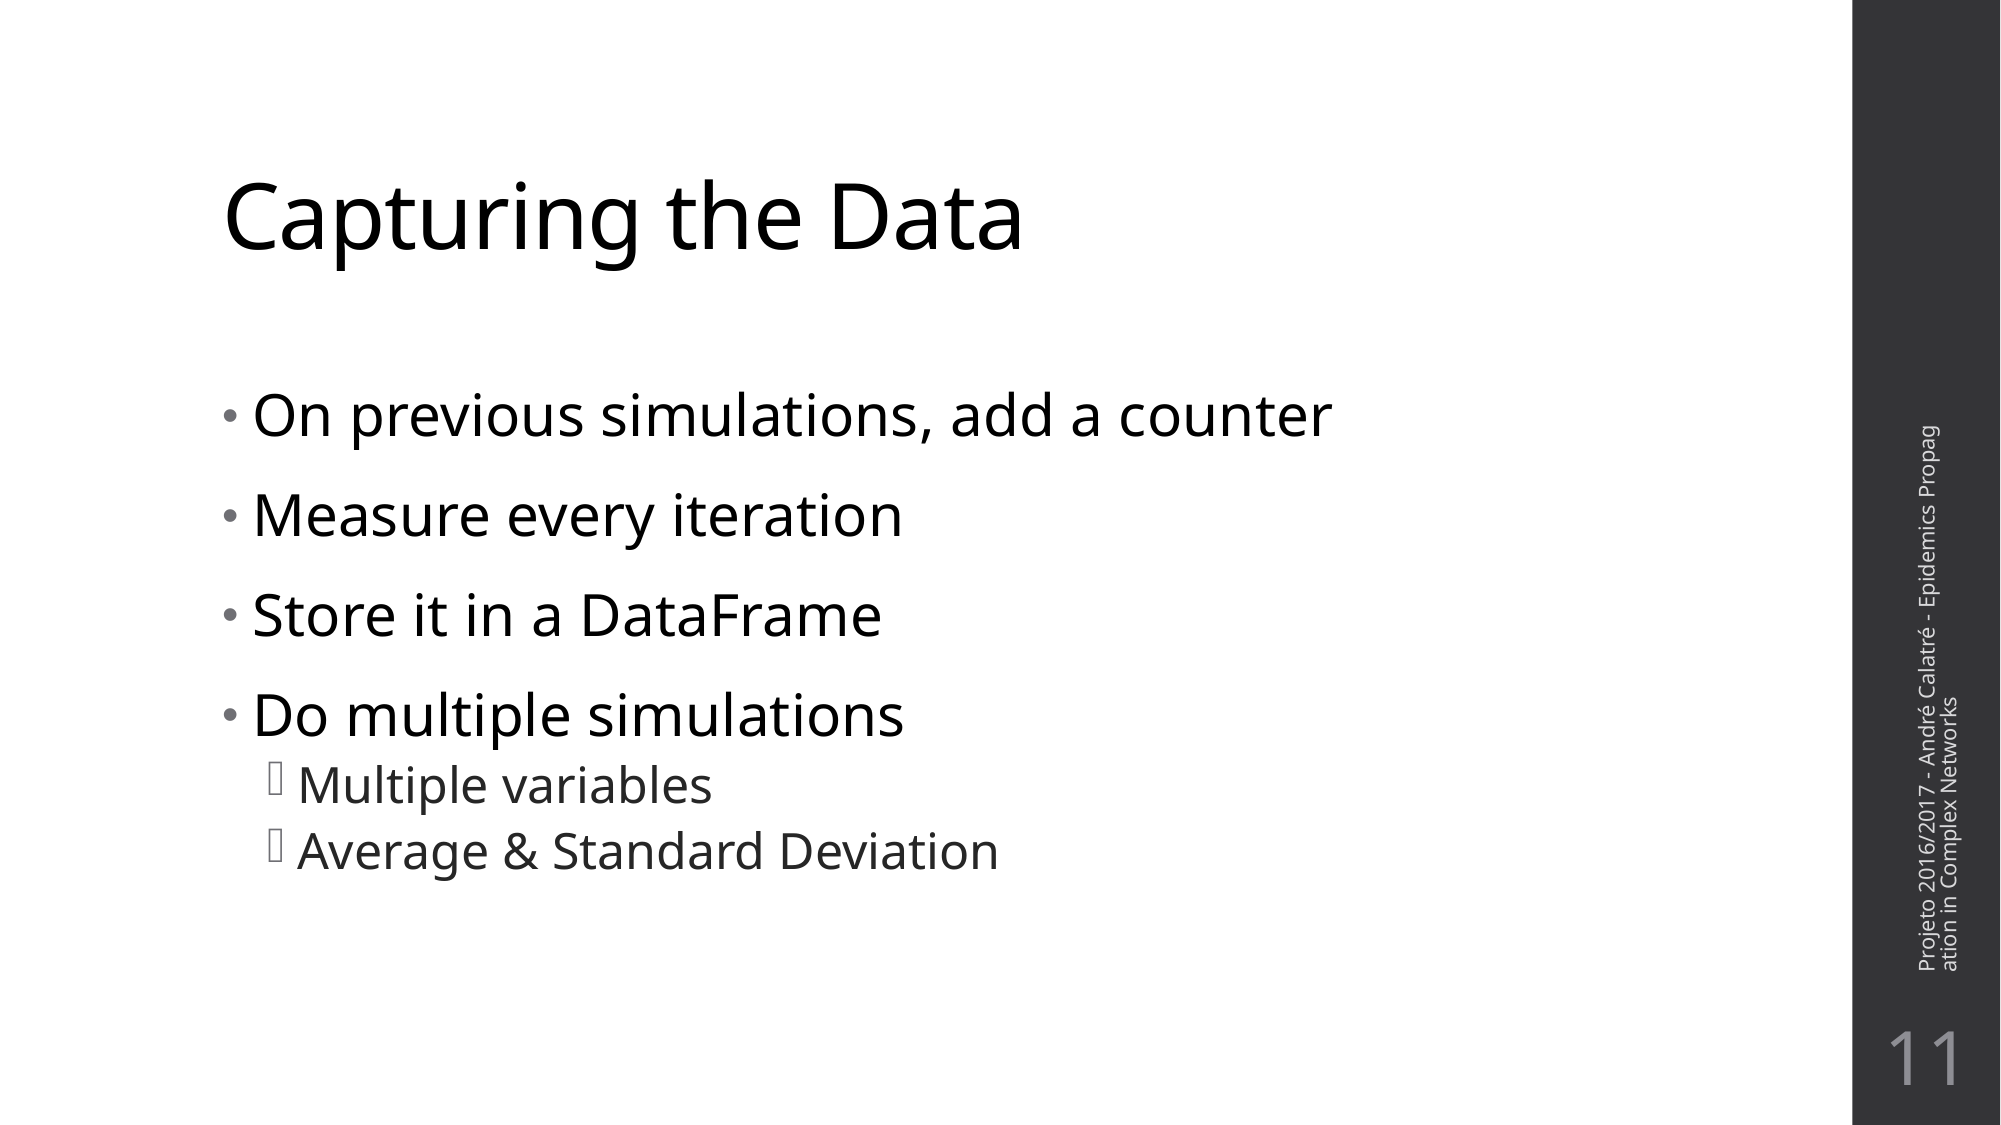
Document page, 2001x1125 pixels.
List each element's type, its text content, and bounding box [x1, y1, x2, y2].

slide_number 11 [1852, 1012, 2000, 1110]
title Capturing the Data [206, 60, 1797, 278]
list On previous simulations, add a counter Measure every iteration Store it in a DataFrame Do multiple simulations Multiple variables Average & Standard Deviation [206, 376, 1617, 1090]
footer Projeto 2016/2017 - André Calatré - Epidemics Propagation in Complex Networks [1897, 400, 1958, 988]
